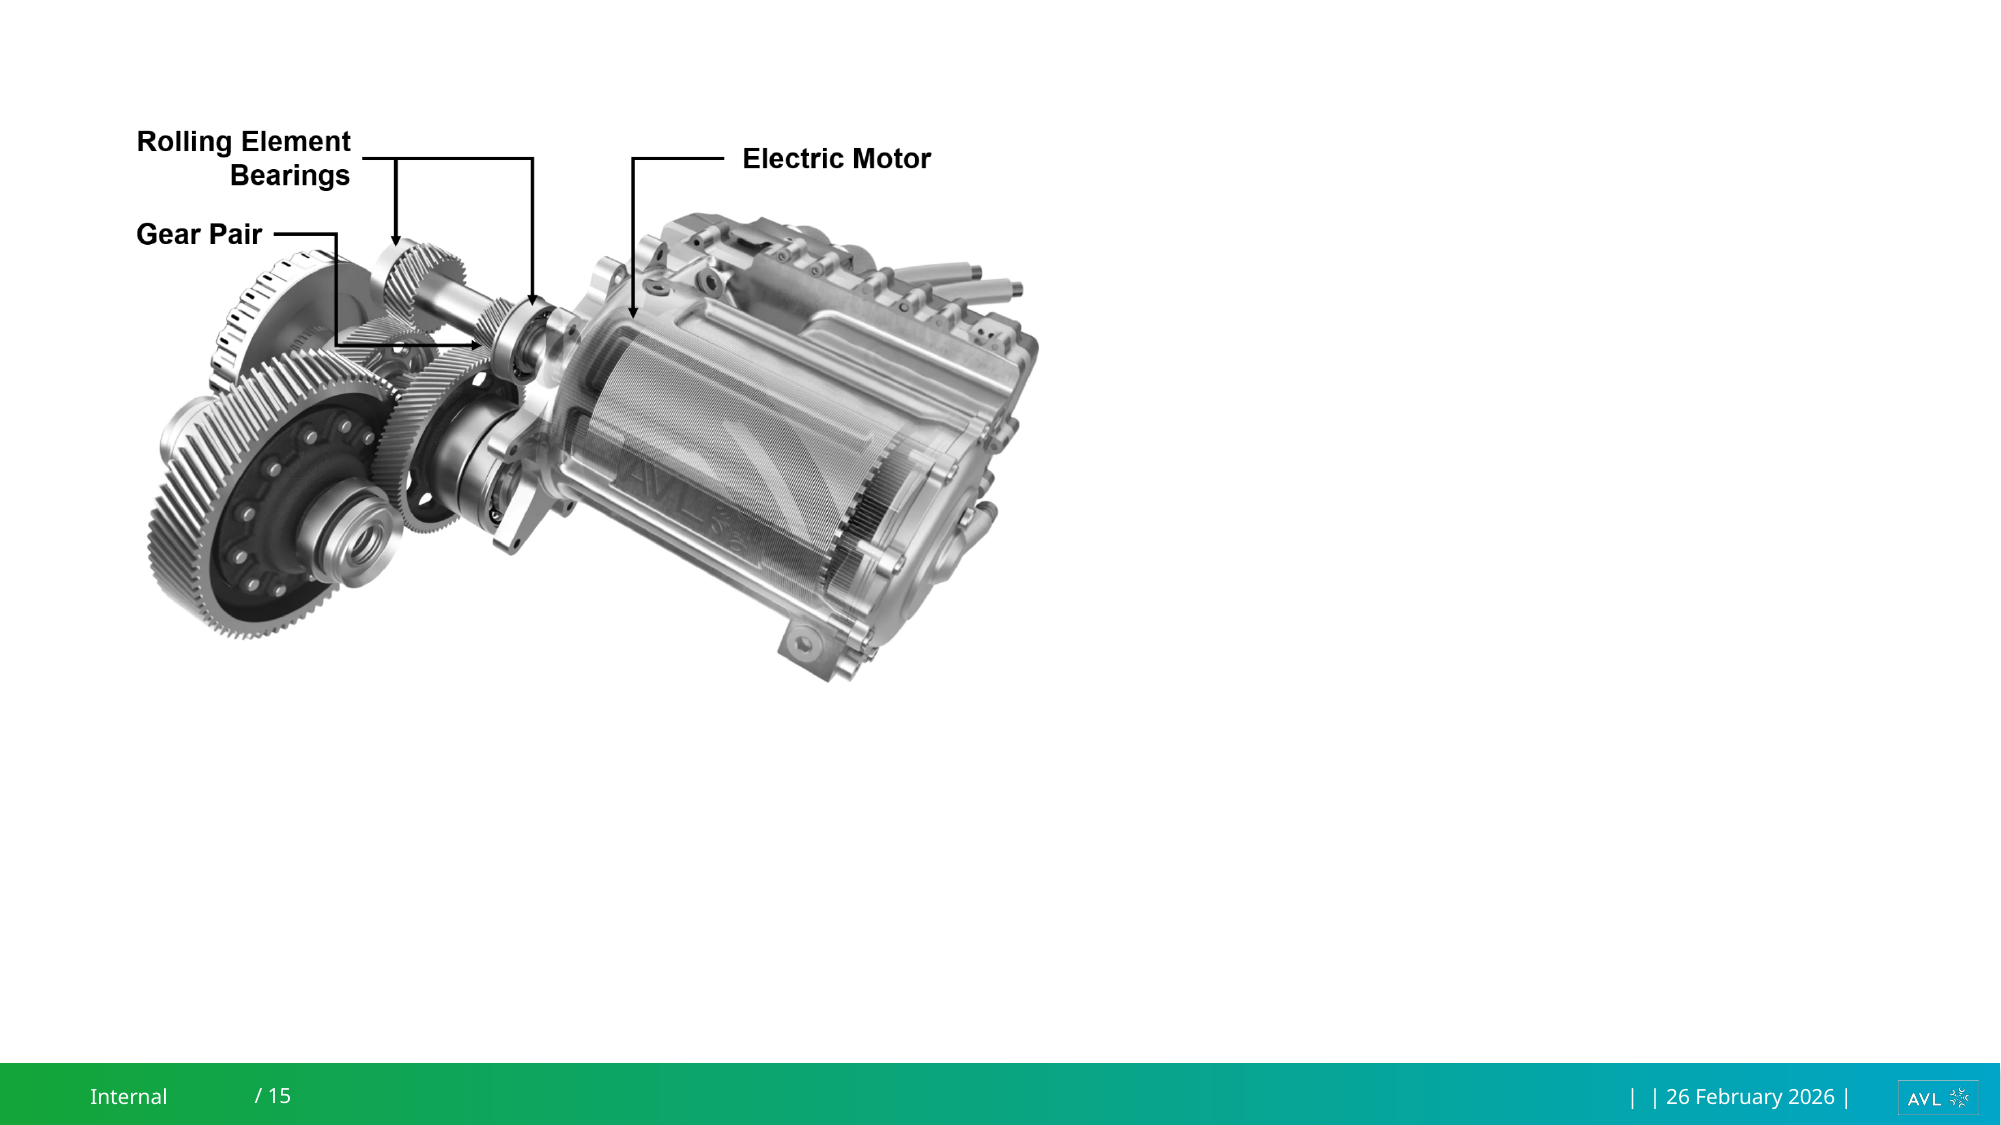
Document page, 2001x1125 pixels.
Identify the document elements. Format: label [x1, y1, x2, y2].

picture [1898, 1080, 1979, 1115]
picture [125, 125, 1043, 689]
